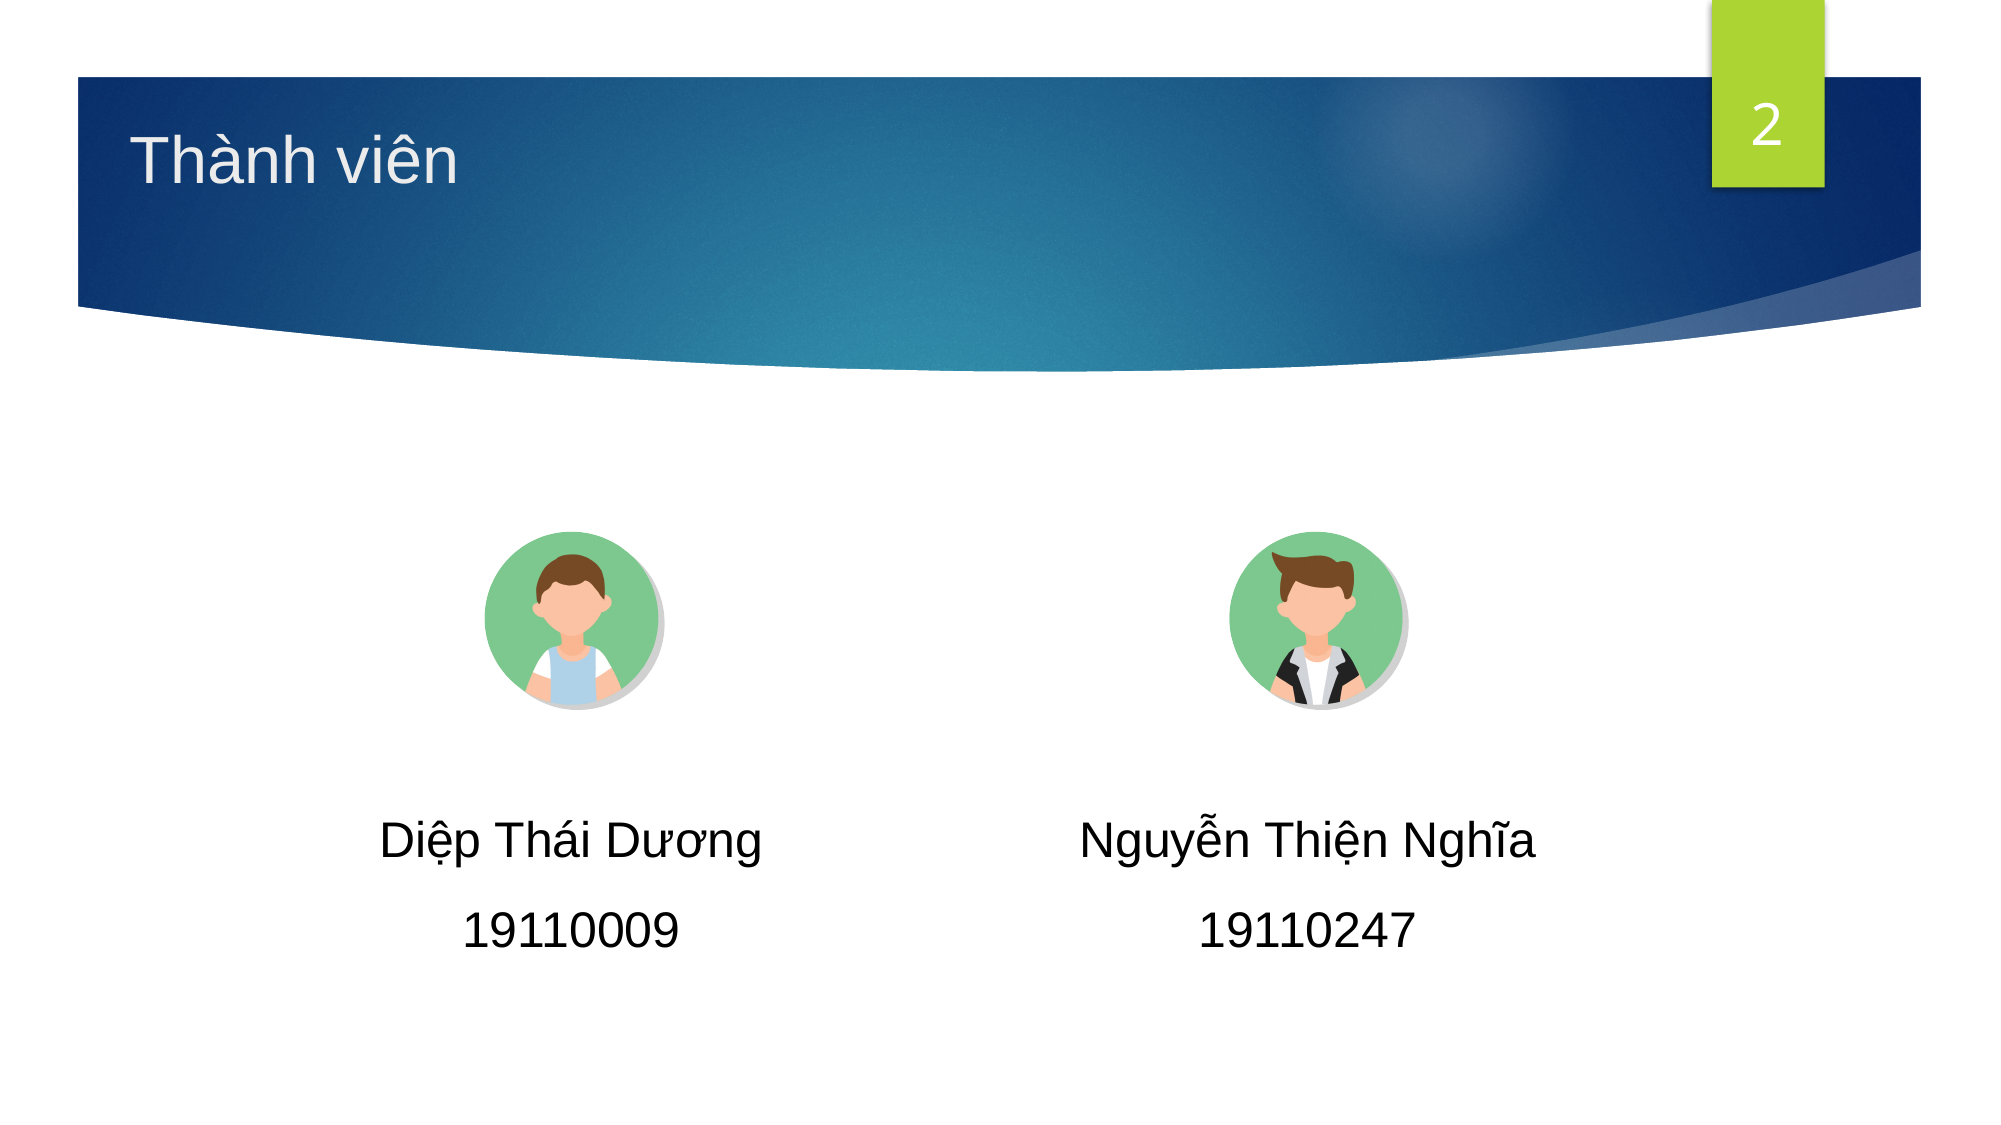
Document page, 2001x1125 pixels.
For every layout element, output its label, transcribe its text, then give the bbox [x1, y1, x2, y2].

text_box Thành viên [114, 85, 1103, 229]
picture [79, 78, 1920, 371]
text_box Diệp Thái Dương 19110009 [337, 762, 805, 993]
picture [1189, 495, 1442, 749]
text_box Nguyễn Thiện Nghĩa 19110247 [988, 762, 1628, 993]
slide_number 2 [1698, 48, 1836, 175]
picture [444, 495, 698, 749]
